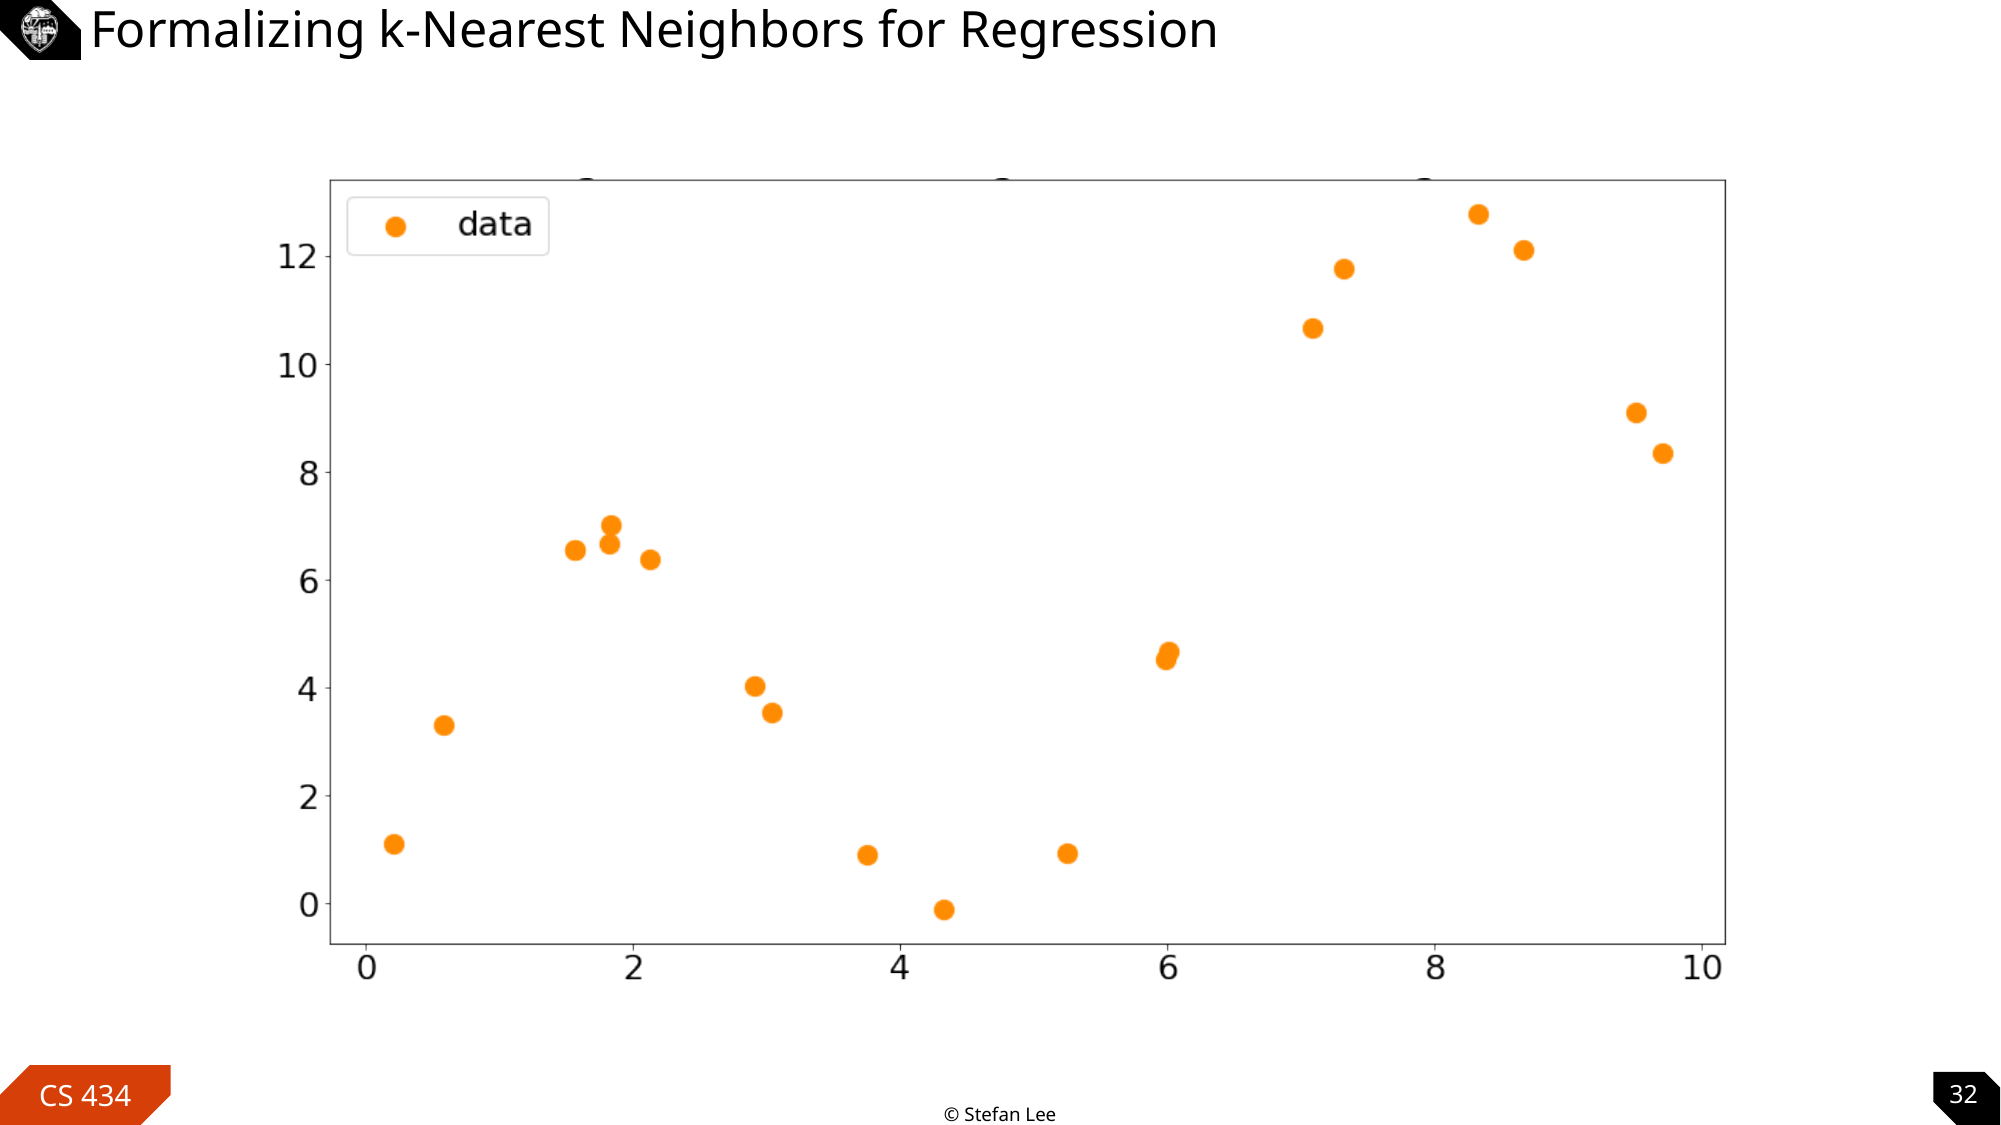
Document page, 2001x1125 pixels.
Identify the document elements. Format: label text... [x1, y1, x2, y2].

title Formalizing k-Nearest Neighbors for Regression [0, 1, 1699, 61]
slide_number 32 [1933, 1071, 1994, 1119]
picture [263, 178, 1736, 997]
